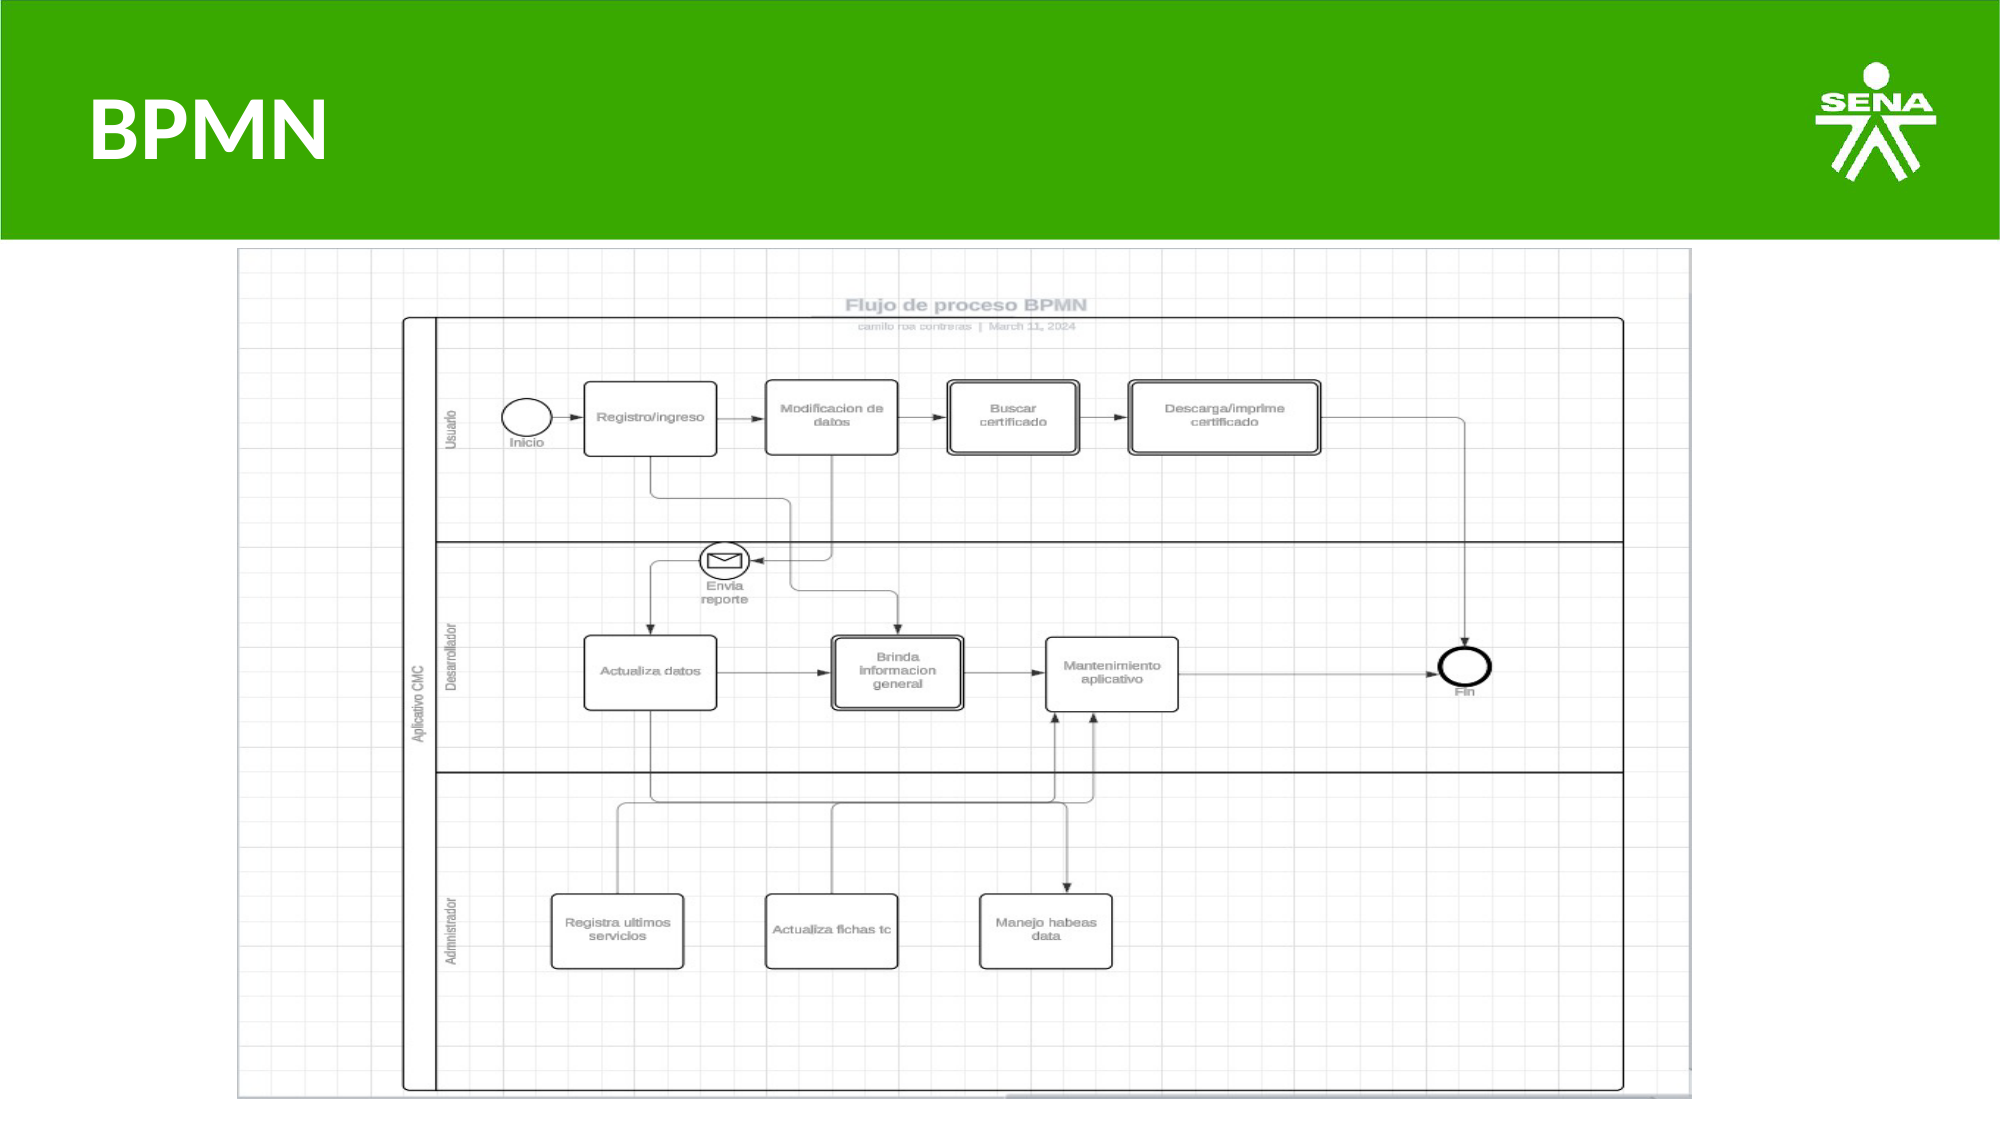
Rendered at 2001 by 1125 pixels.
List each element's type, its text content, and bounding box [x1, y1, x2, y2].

title BPMN [86, 66, 1441, 257]
picture [237, 248, 1692, 1099]
text_box [0, 0, 2000, 244]
